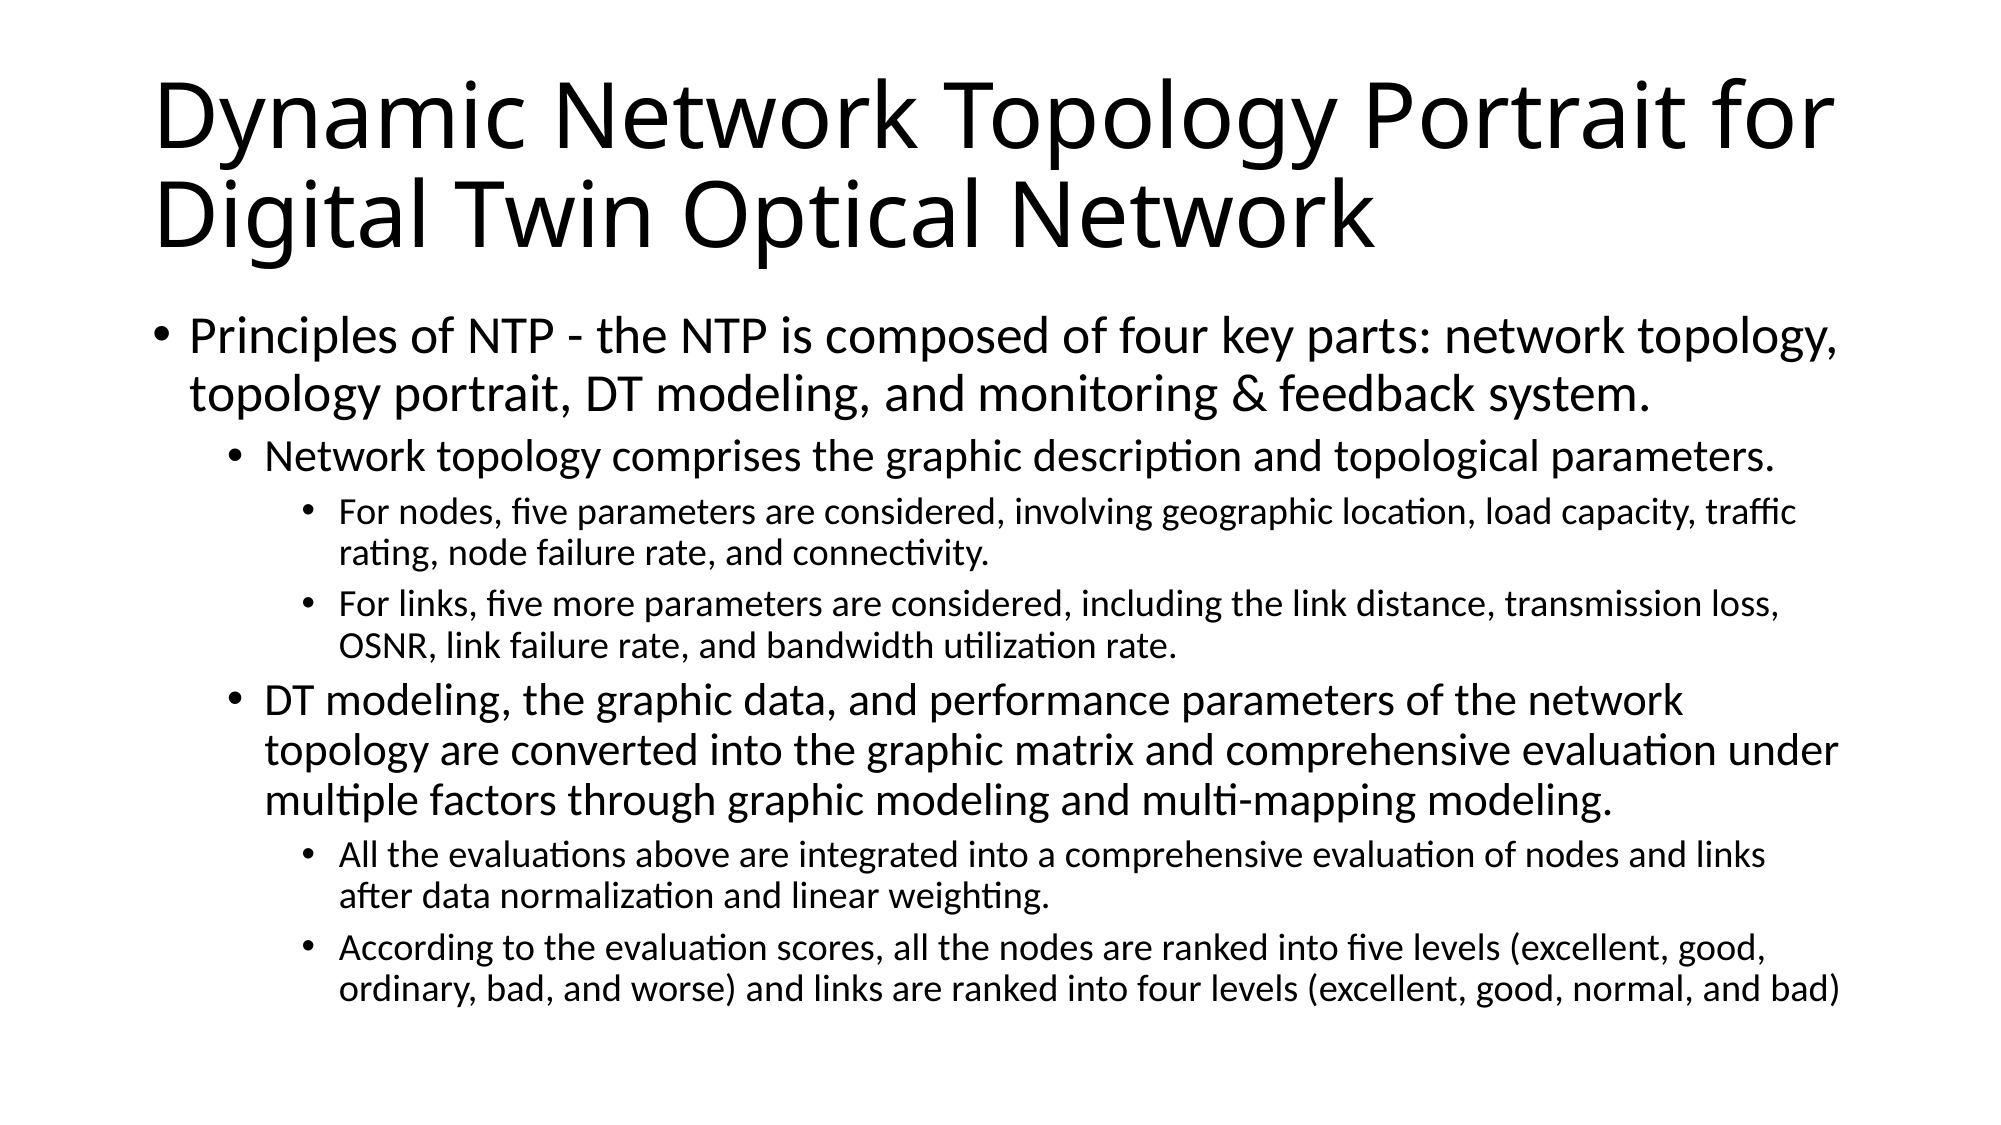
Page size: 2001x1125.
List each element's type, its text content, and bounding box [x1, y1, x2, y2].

title Dynamic Network Topology Portrait for Digital Twin Optical Network [137, 59, 1863, 278]
list Principles of NTP - the NTP is composed of four key parts: network topology, topology portrait, DT modeling, and monitoring & feedback system. Network topology comprises the graphic description and topological parameters. For nodes, five parameters are considered, involving geographic location, load capacity, traffic rating, node failure rate, and connectivity. For links, five more parameters are considered, including the link distance, transmission loss, OSNR, link failure rate, and bandwidth utilization rate. DT modeling, the graphic data, and performance parameters of the network topology are converted into the graphic matrix and comprehensive evaluation under multiple factors through graphic modeling and multi-mapping modeling. All the evaluations above are integrated into a comprehensive evaluation of nodes and links after data normalization and linear weighting. According to the evaluation scores, all the nodes are ranked into five levels (excellent, good, ordinary, bad, and worse) and links are ranked into four levels (excellent, good, normal, and bad) [137, 299, 1863, 1066]
